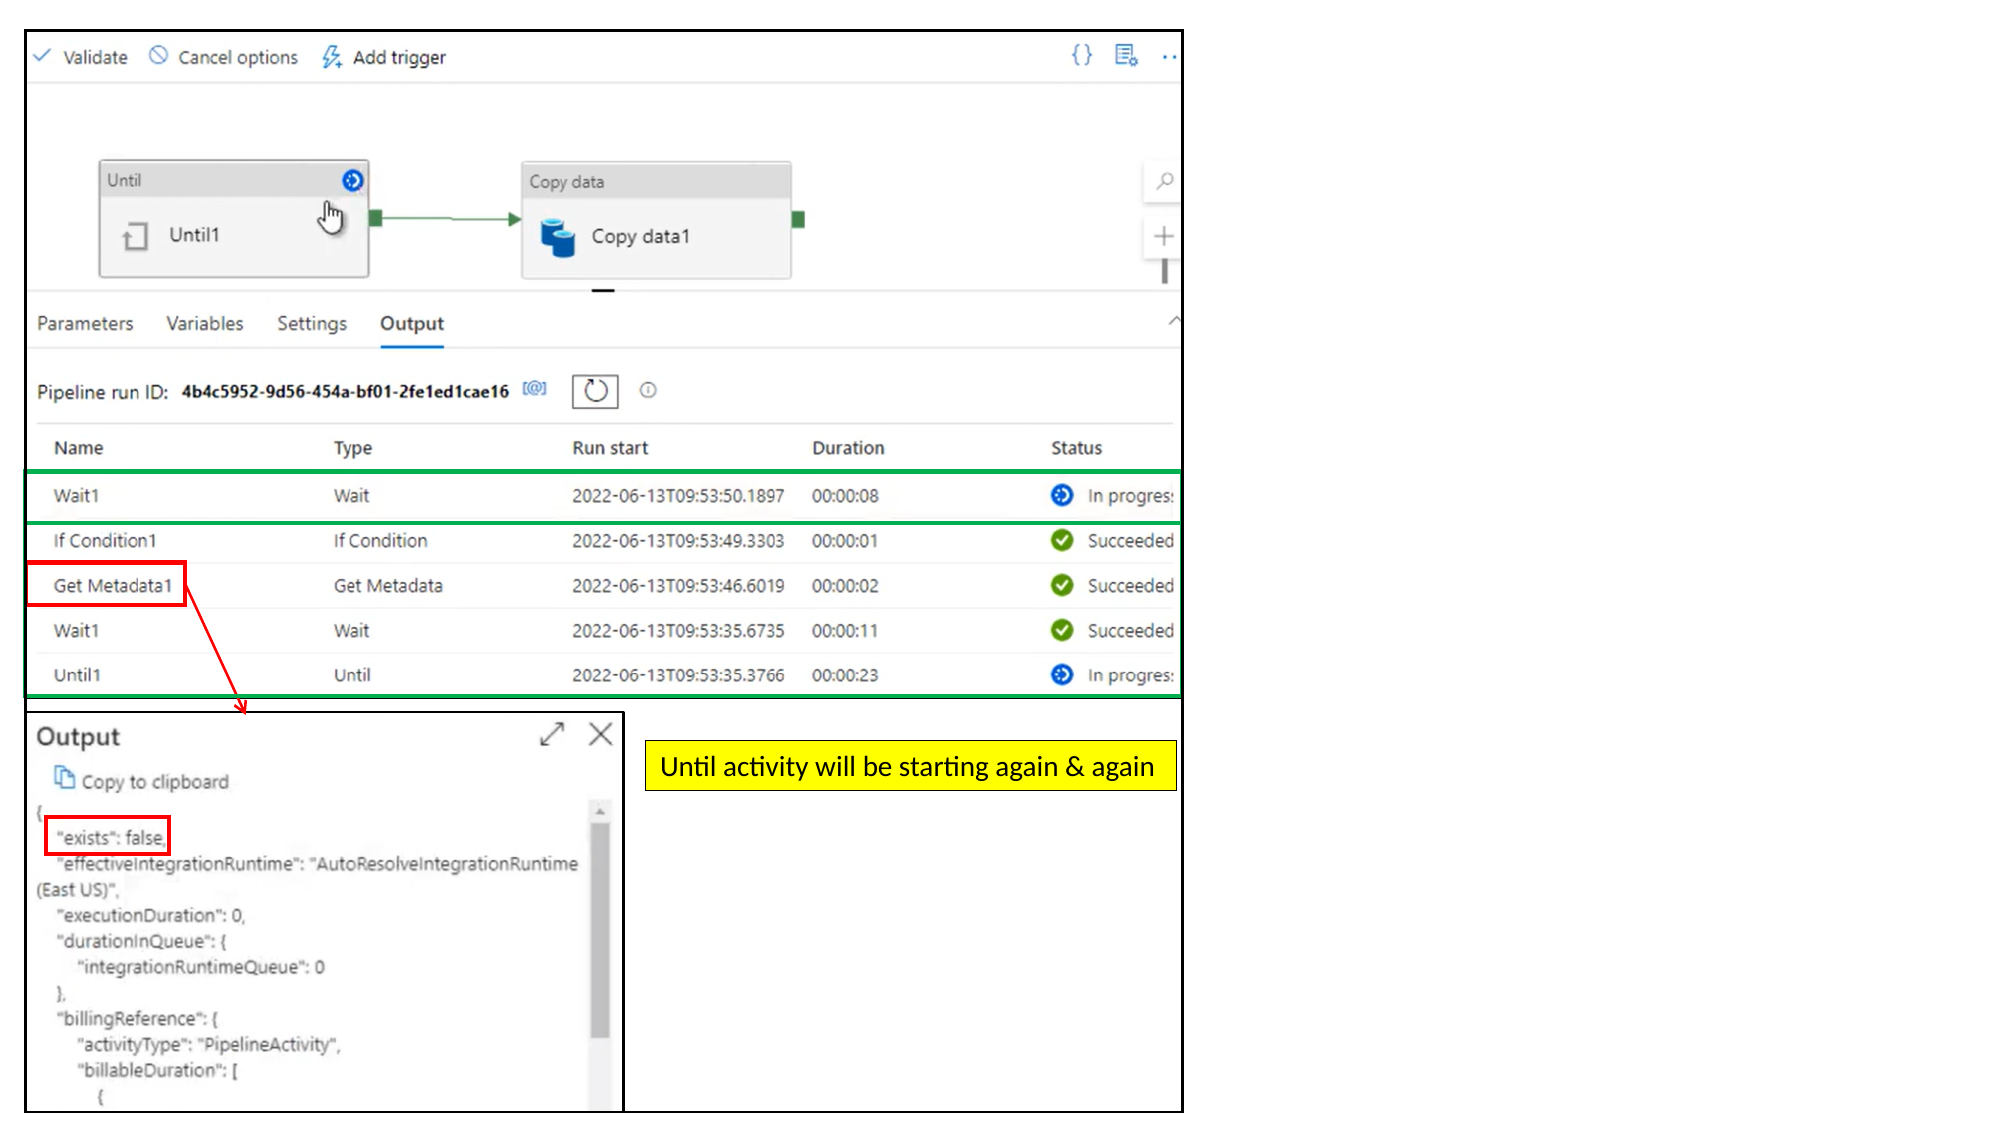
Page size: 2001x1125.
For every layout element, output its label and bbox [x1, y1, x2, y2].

text_box [185, 583, 246, 715]
text_box [24, 29, 1183, 1113]
picture [27, 713, 623, 1111]
picture [27, 31, 1181, 696]
